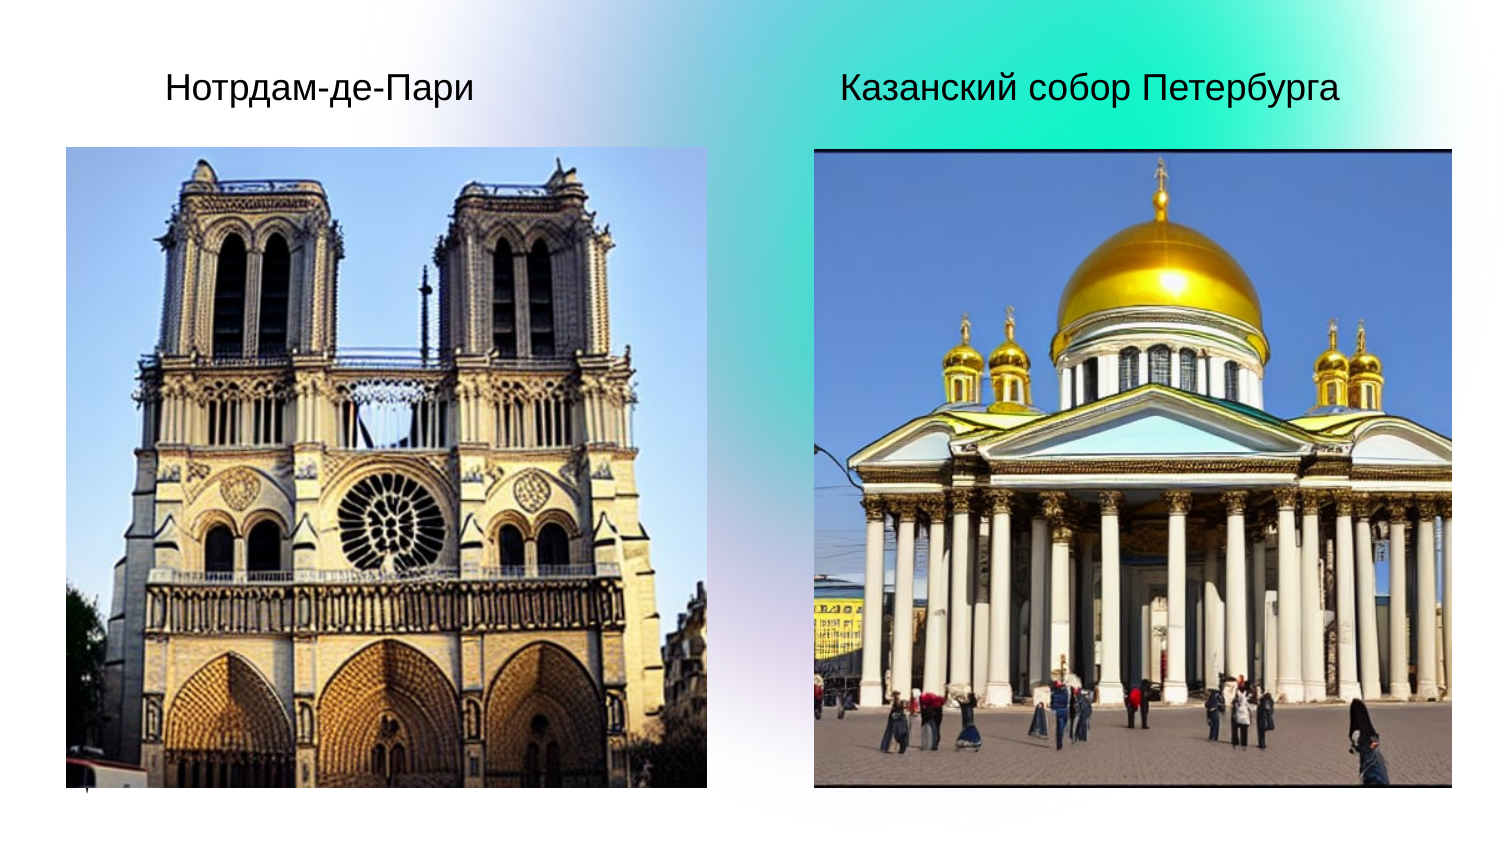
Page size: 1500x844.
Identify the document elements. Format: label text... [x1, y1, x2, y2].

text_box Казанский собор Петербурга [825, 55, 1356, 113]
text_box Нотрдам-де-Пари [149, 55, 563, 113]
picture [0, 0, 1500, 844]
